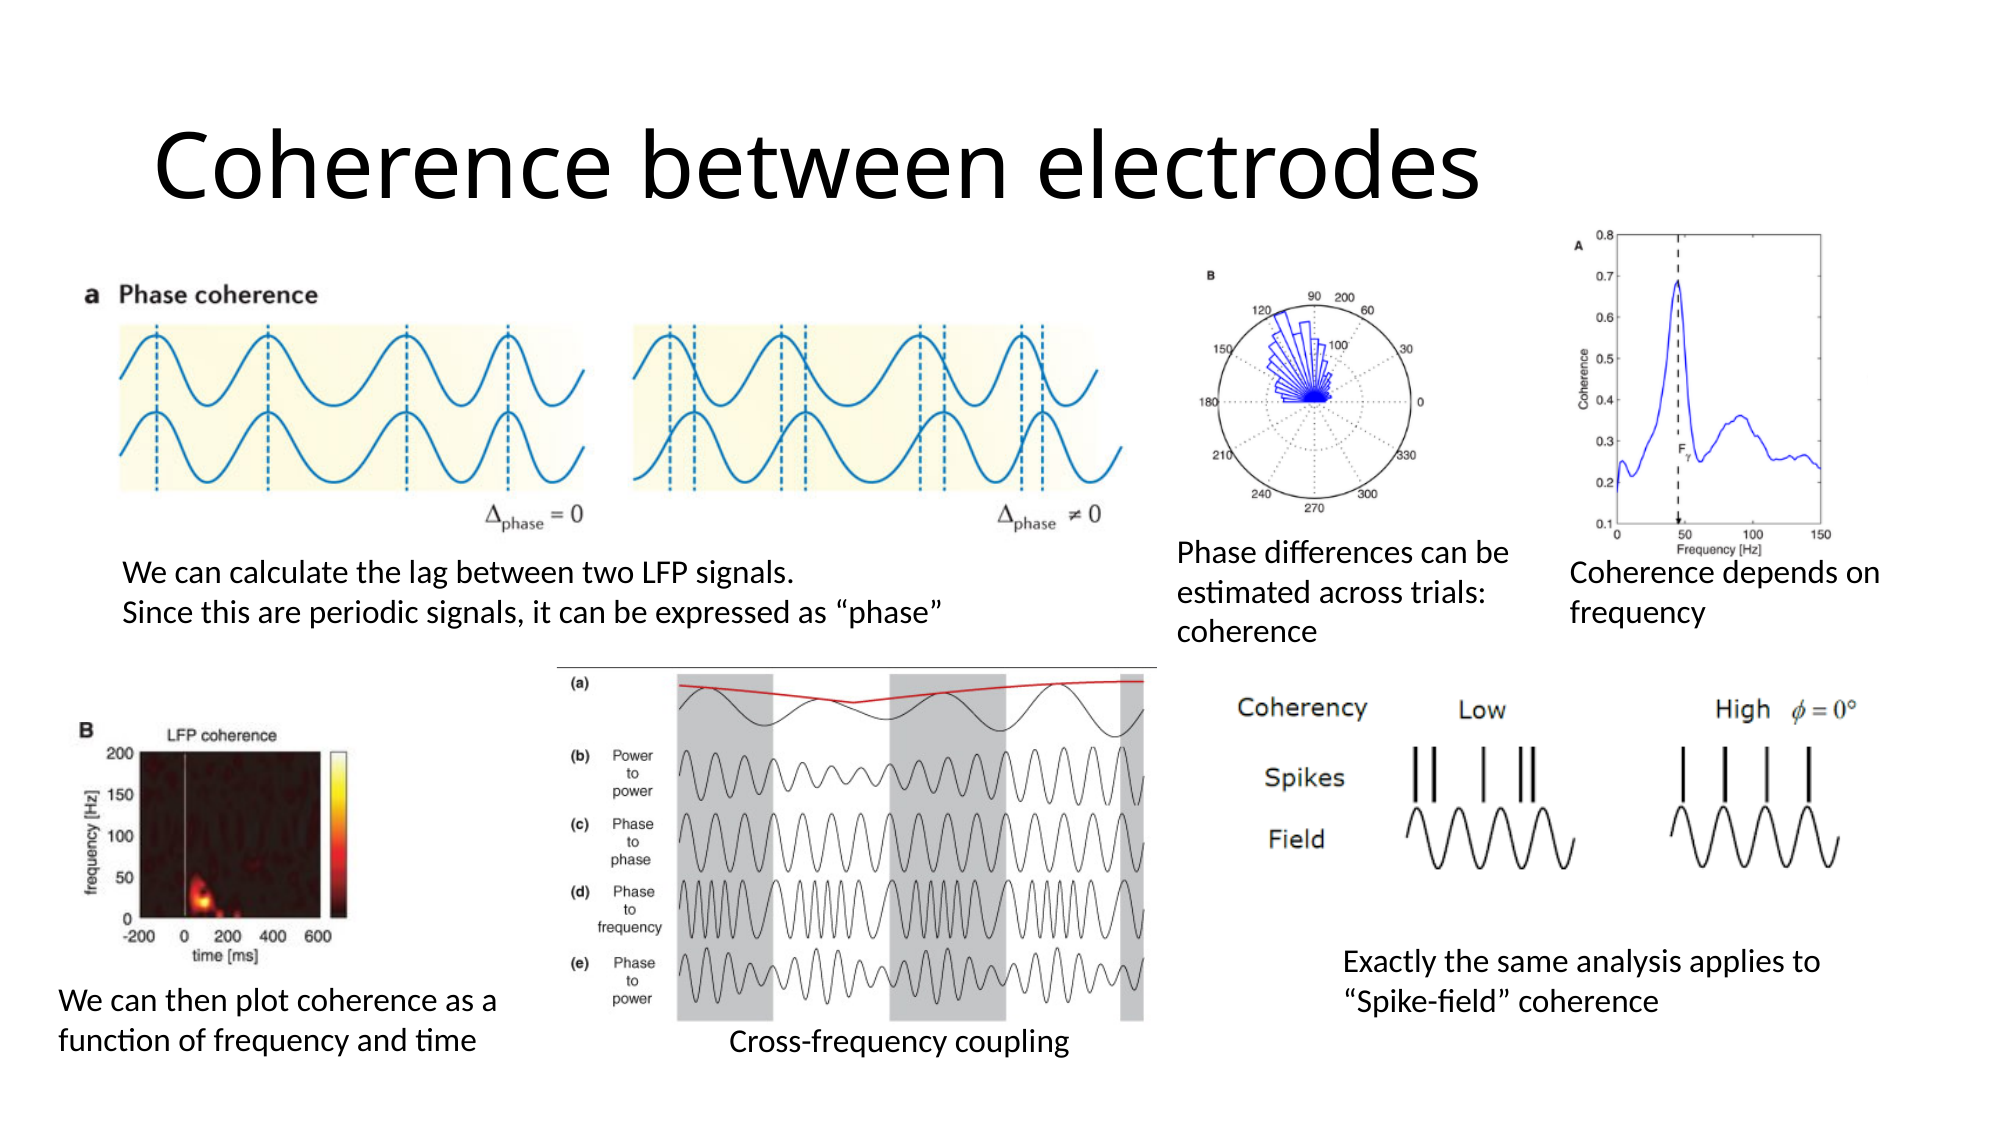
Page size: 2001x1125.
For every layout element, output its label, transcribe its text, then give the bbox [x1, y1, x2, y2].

picture [1572, 228, 1868, 559]
text_box Coherence depends on frequency [1555, 542, 1904, 638]
text_box Phase differences can be estimated across trials: coherence [1162, 522, 1525, 657]
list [1236, 681, 1862, 879]
picture [66, 722, 377, 969]
text_box We can then plot coherence as a function of frequency and time [43, 971, 521, 1066]
text_box Exactly the same analysis applies to “Spike-field” coherence [1328, 931, 1896, 1027]
text_box Cross-frequency coupling [714, 1031, 1086, 1066]
text_box We can calculate the lag between two LFP signals. Since this are periodic signals, it can be expressed as “phase” [107, 554, 960, 638]
picture [84, 259, 1426, 572]
picture [556, 667, 1157, 1031]
title Coherence between electrodes [137, 59, 1863, 278]
